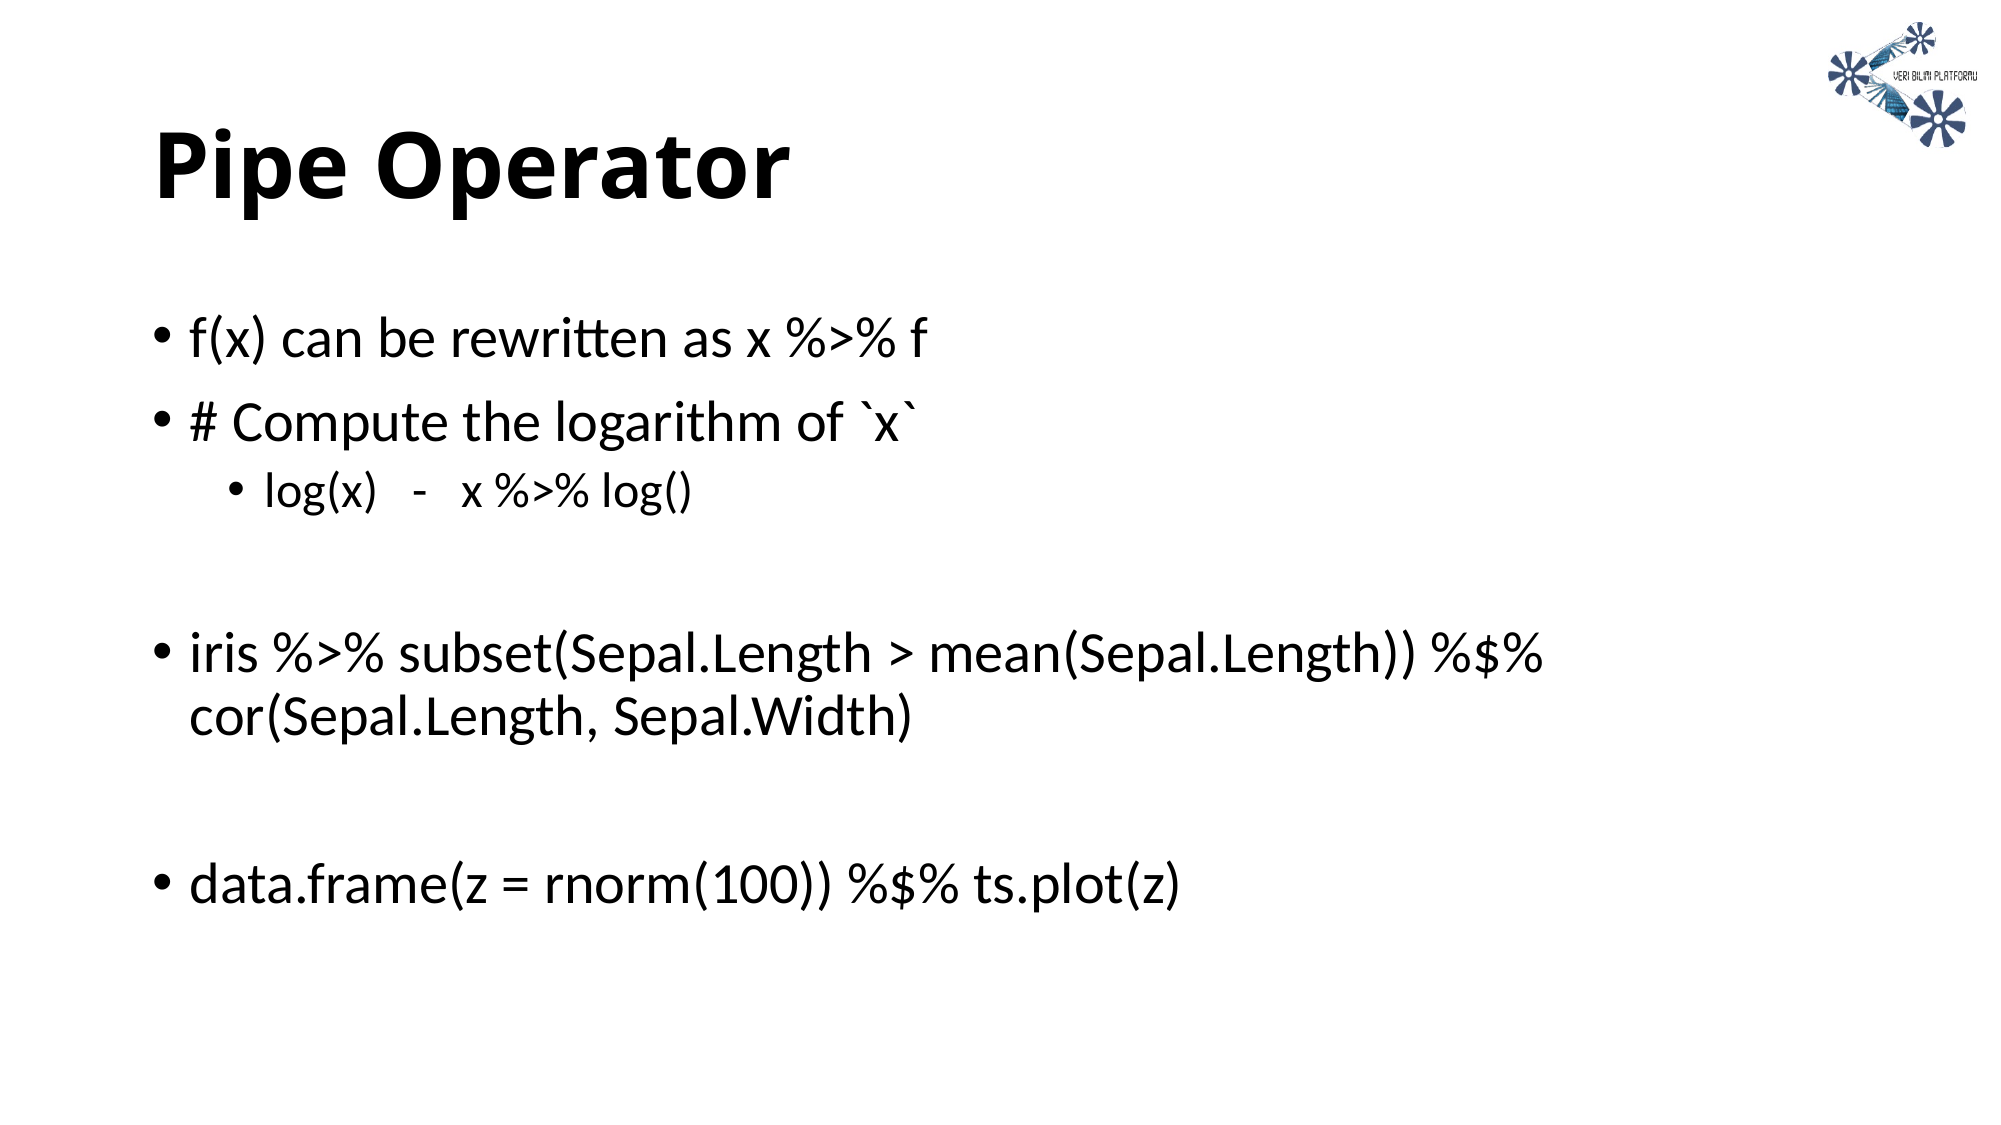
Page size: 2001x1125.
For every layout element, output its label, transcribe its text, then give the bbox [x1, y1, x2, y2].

list f(x) can be rewritten as x %>% f # Compute the logarithm of `x` log(x) - x %>% log() iris %>% subset(Sepal.Length > mean(Sepal.Length)) %$% cor(Sepal.Length, Sepal.Width) data.frame(z = rnorm(100)) %$% ts.plot(z) [137, 299, 1863, 1014]
title Pipe Operator [137, 59, 1863, 278]
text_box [1828, 22, 1978, 154]
